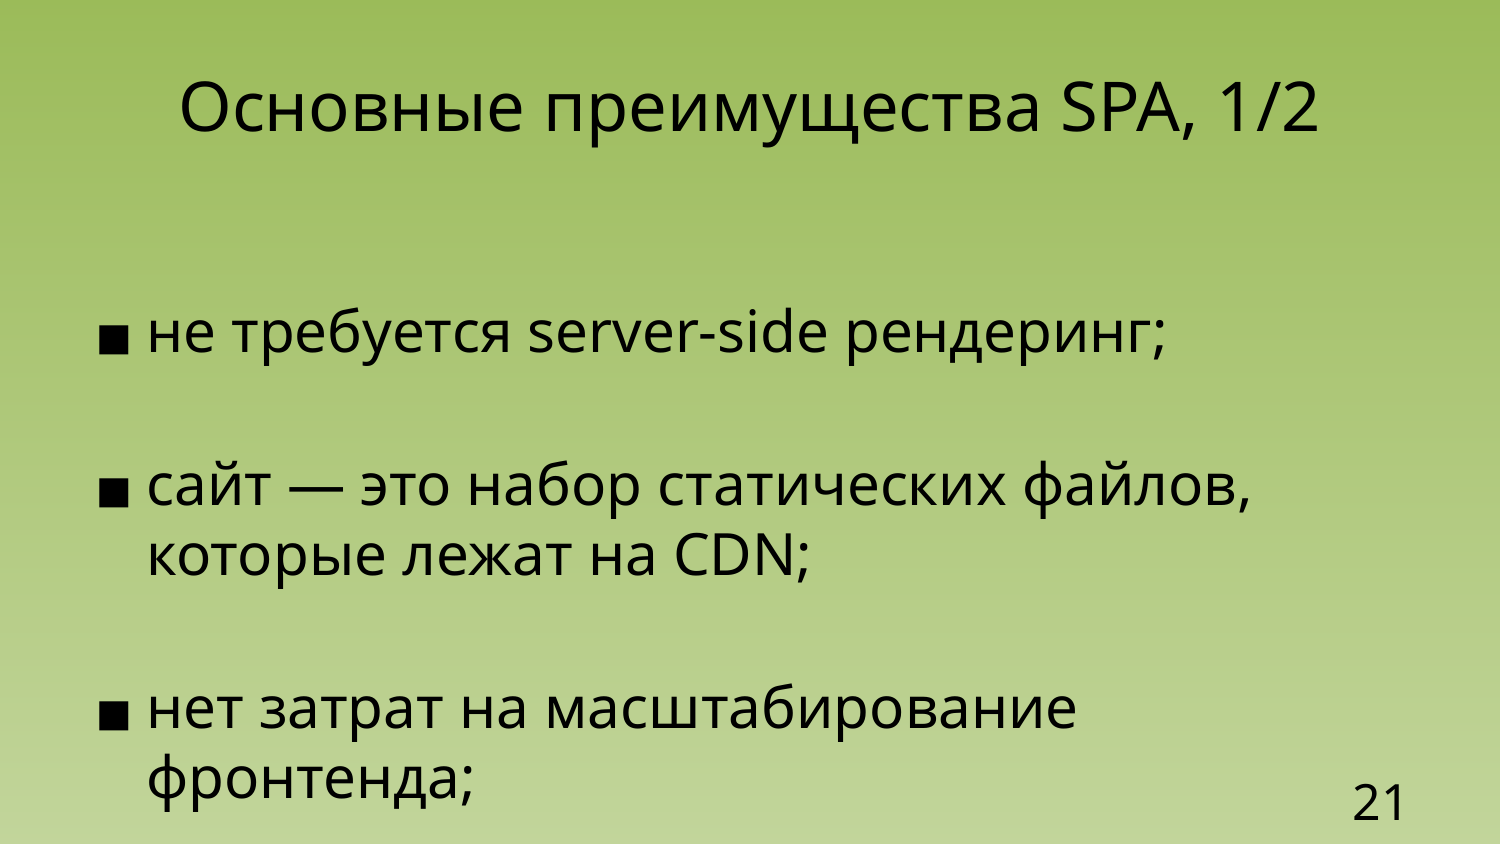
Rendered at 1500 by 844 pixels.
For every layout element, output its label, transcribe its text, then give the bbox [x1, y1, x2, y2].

slide_number ‹#› [1074, 782, 1425, 827]
list не требуется server-side рендеринг; сайт — это набор статических файлов, которые лежат на CDN; нет затрат на масштабирование фронтенда; [75, 286, 1425, 844]
title Основные преимущества SPA, 1/2 [75, 33, 1425, 175]
